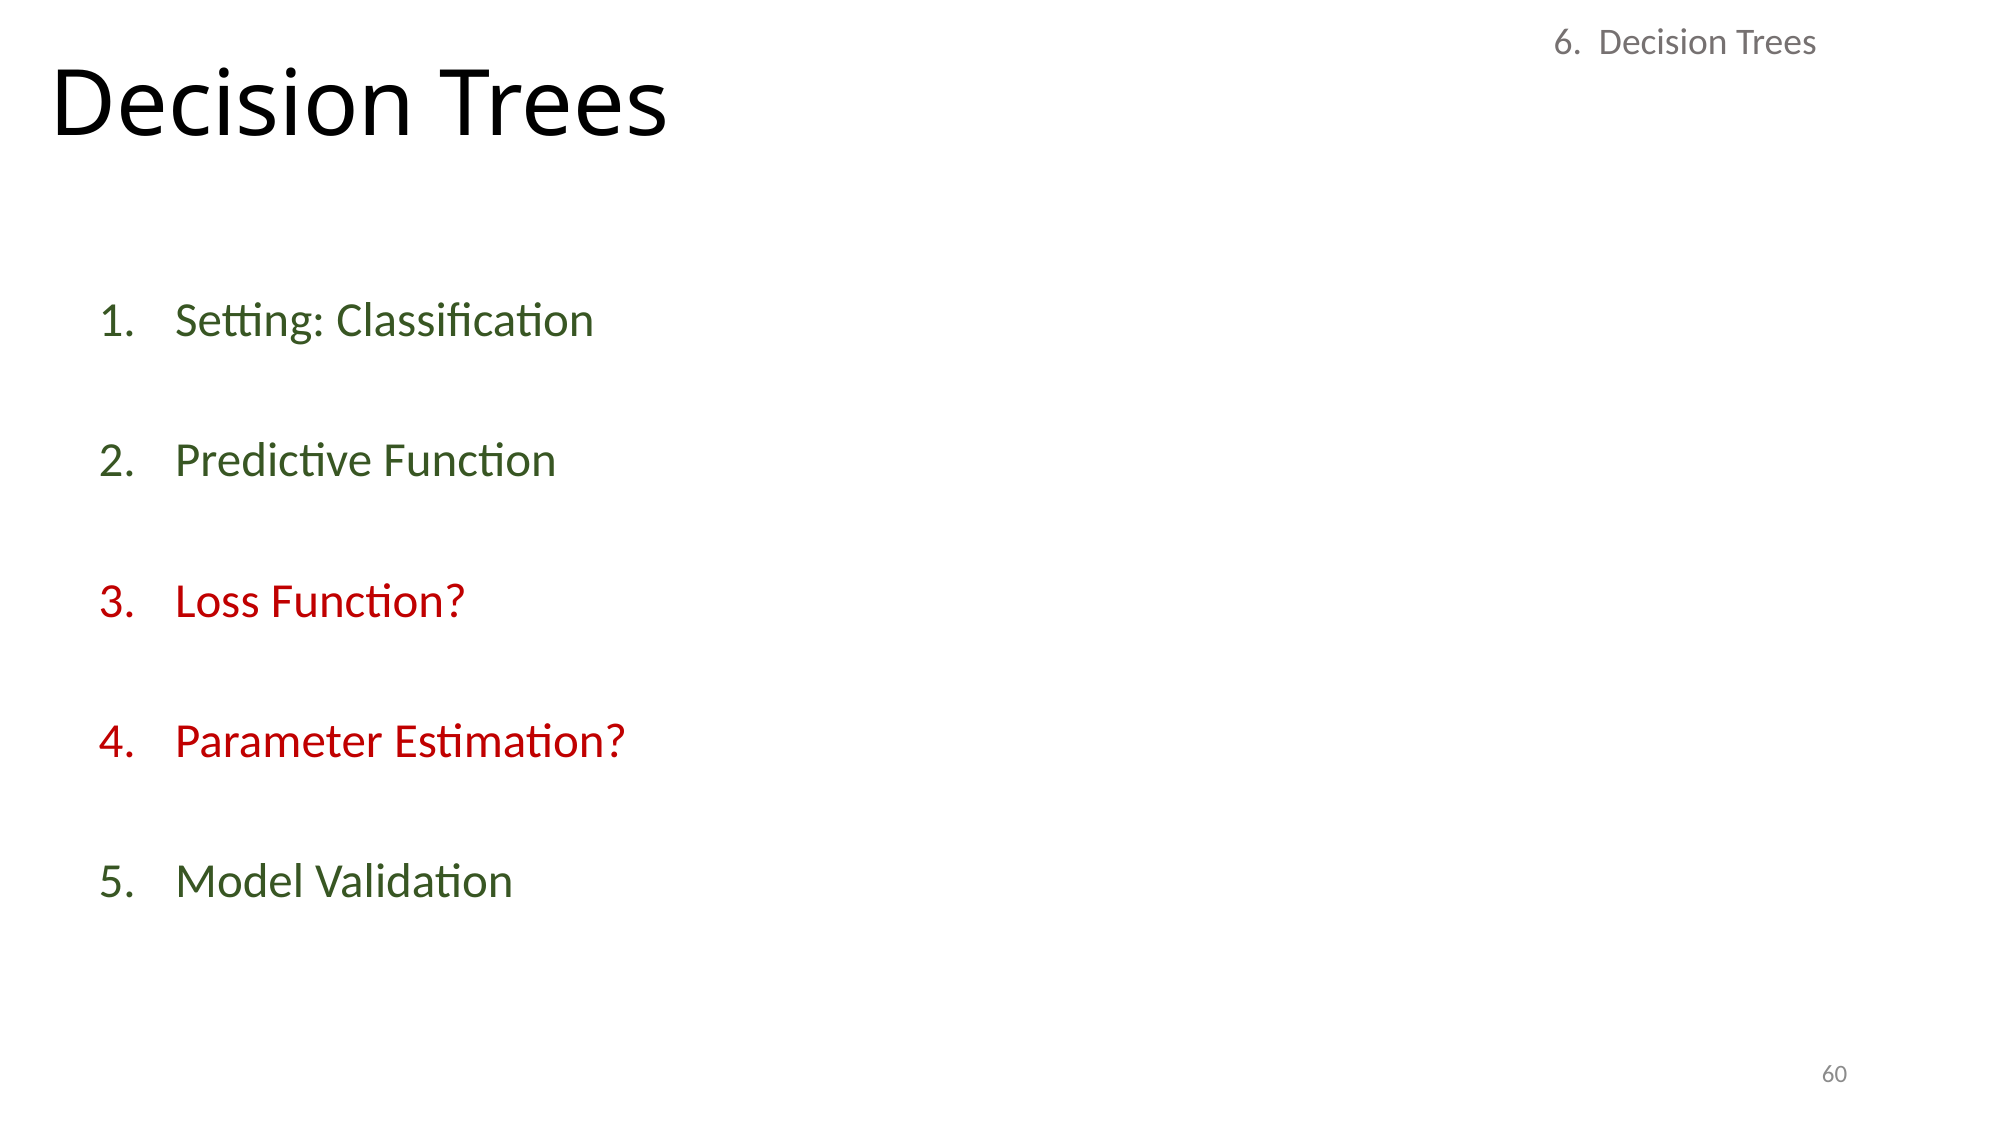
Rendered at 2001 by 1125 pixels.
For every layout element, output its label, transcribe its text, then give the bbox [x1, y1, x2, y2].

title Decision Trees [34, 0, 1760, 215]
slide_number 60 [1412, 1042, 1863, 1103]
text_box 6. Decision Trees [1538, 10, 1832, 70]
list Setting: Classification Predictive Function Loss Function? Parameter Estimation? Model Validation [83, 210, 1000, 925]
